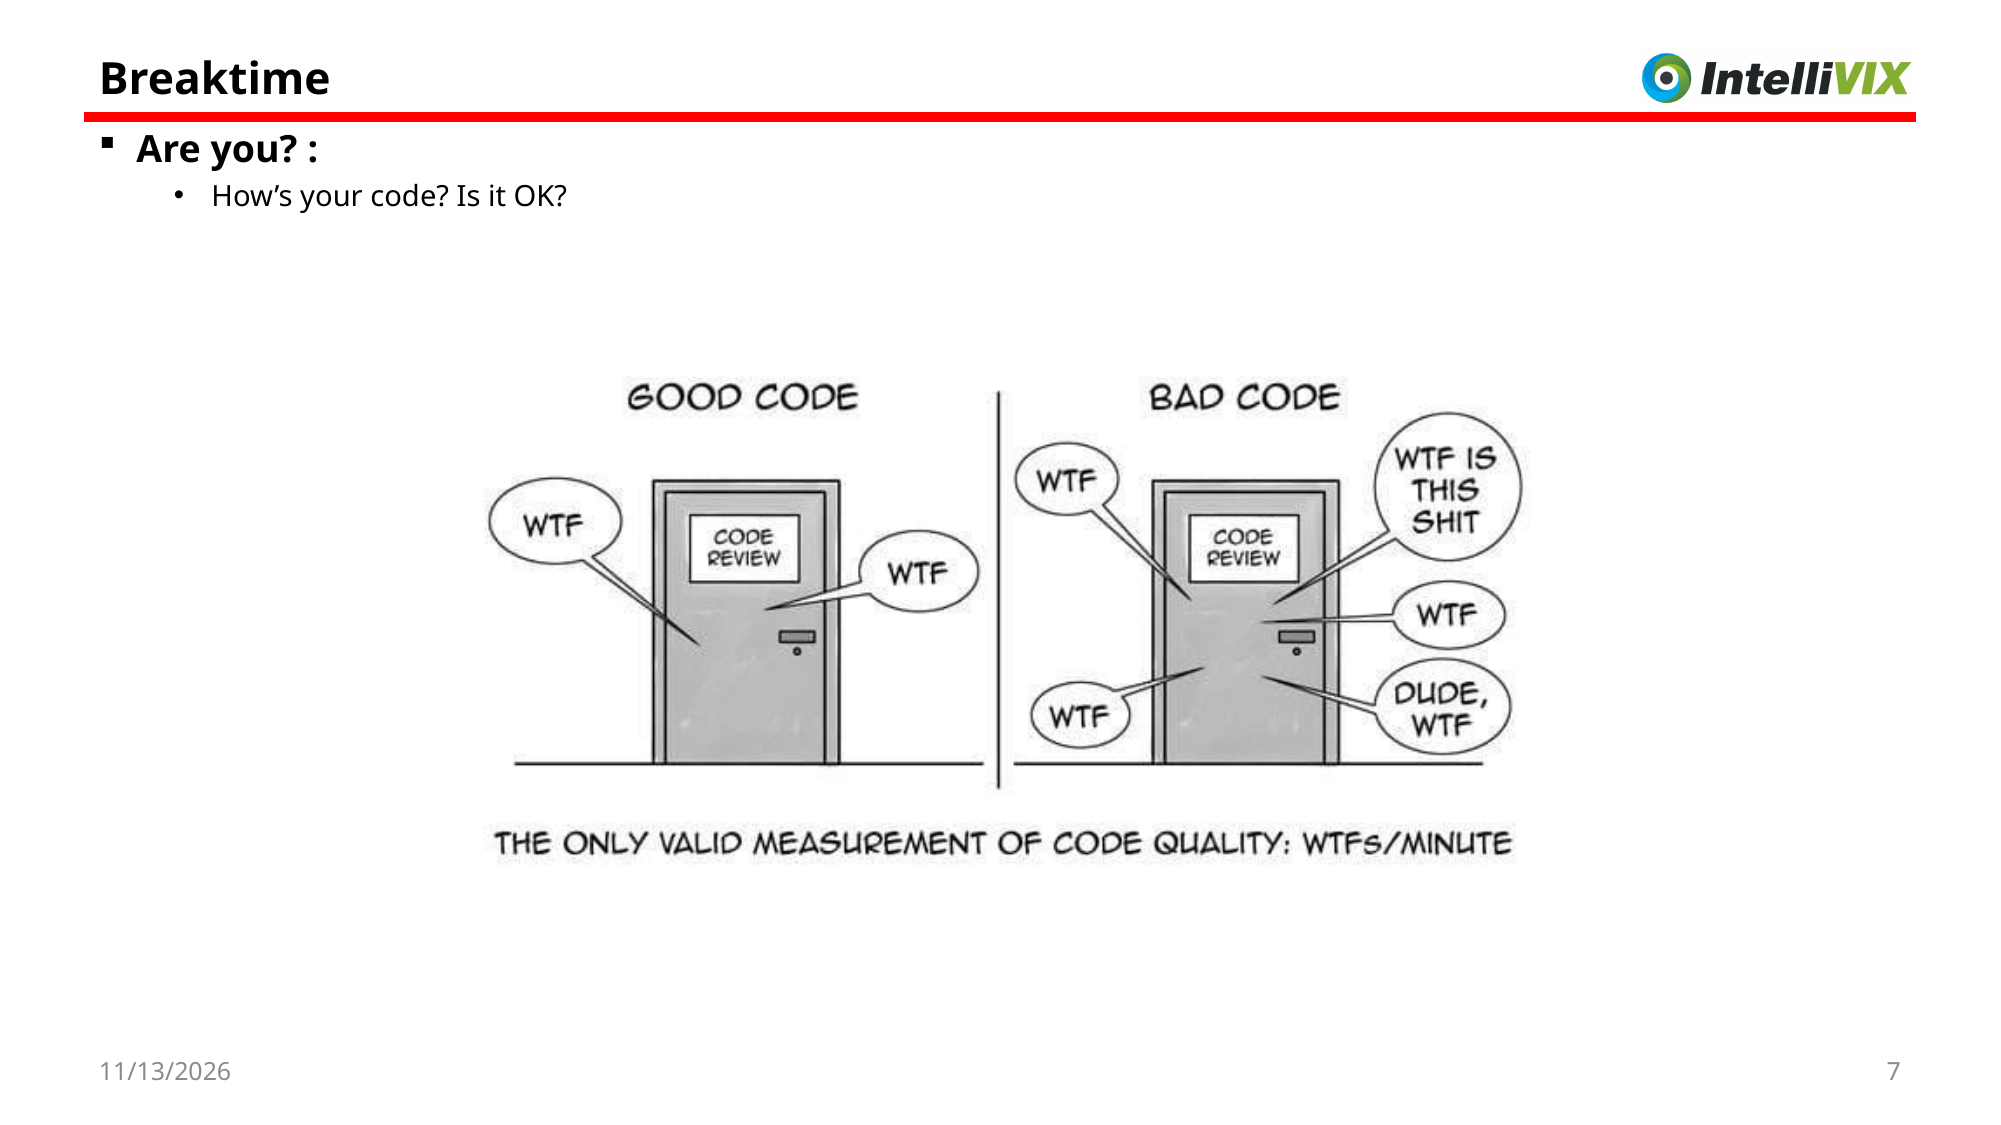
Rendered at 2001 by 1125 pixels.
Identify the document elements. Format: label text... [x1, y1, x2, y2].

picture [1637, 44, 1916, 109]
title Breaktime [84, 48, 1916, 112]
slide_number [84, 1042, 534, 1103]
list Are you? : How’s your code? Is it OK? [84, 122, 1916, 1055]
picture [442, 335, 1558, 893]
slide_number 7 [1465, 1042, 1916, 1103]
